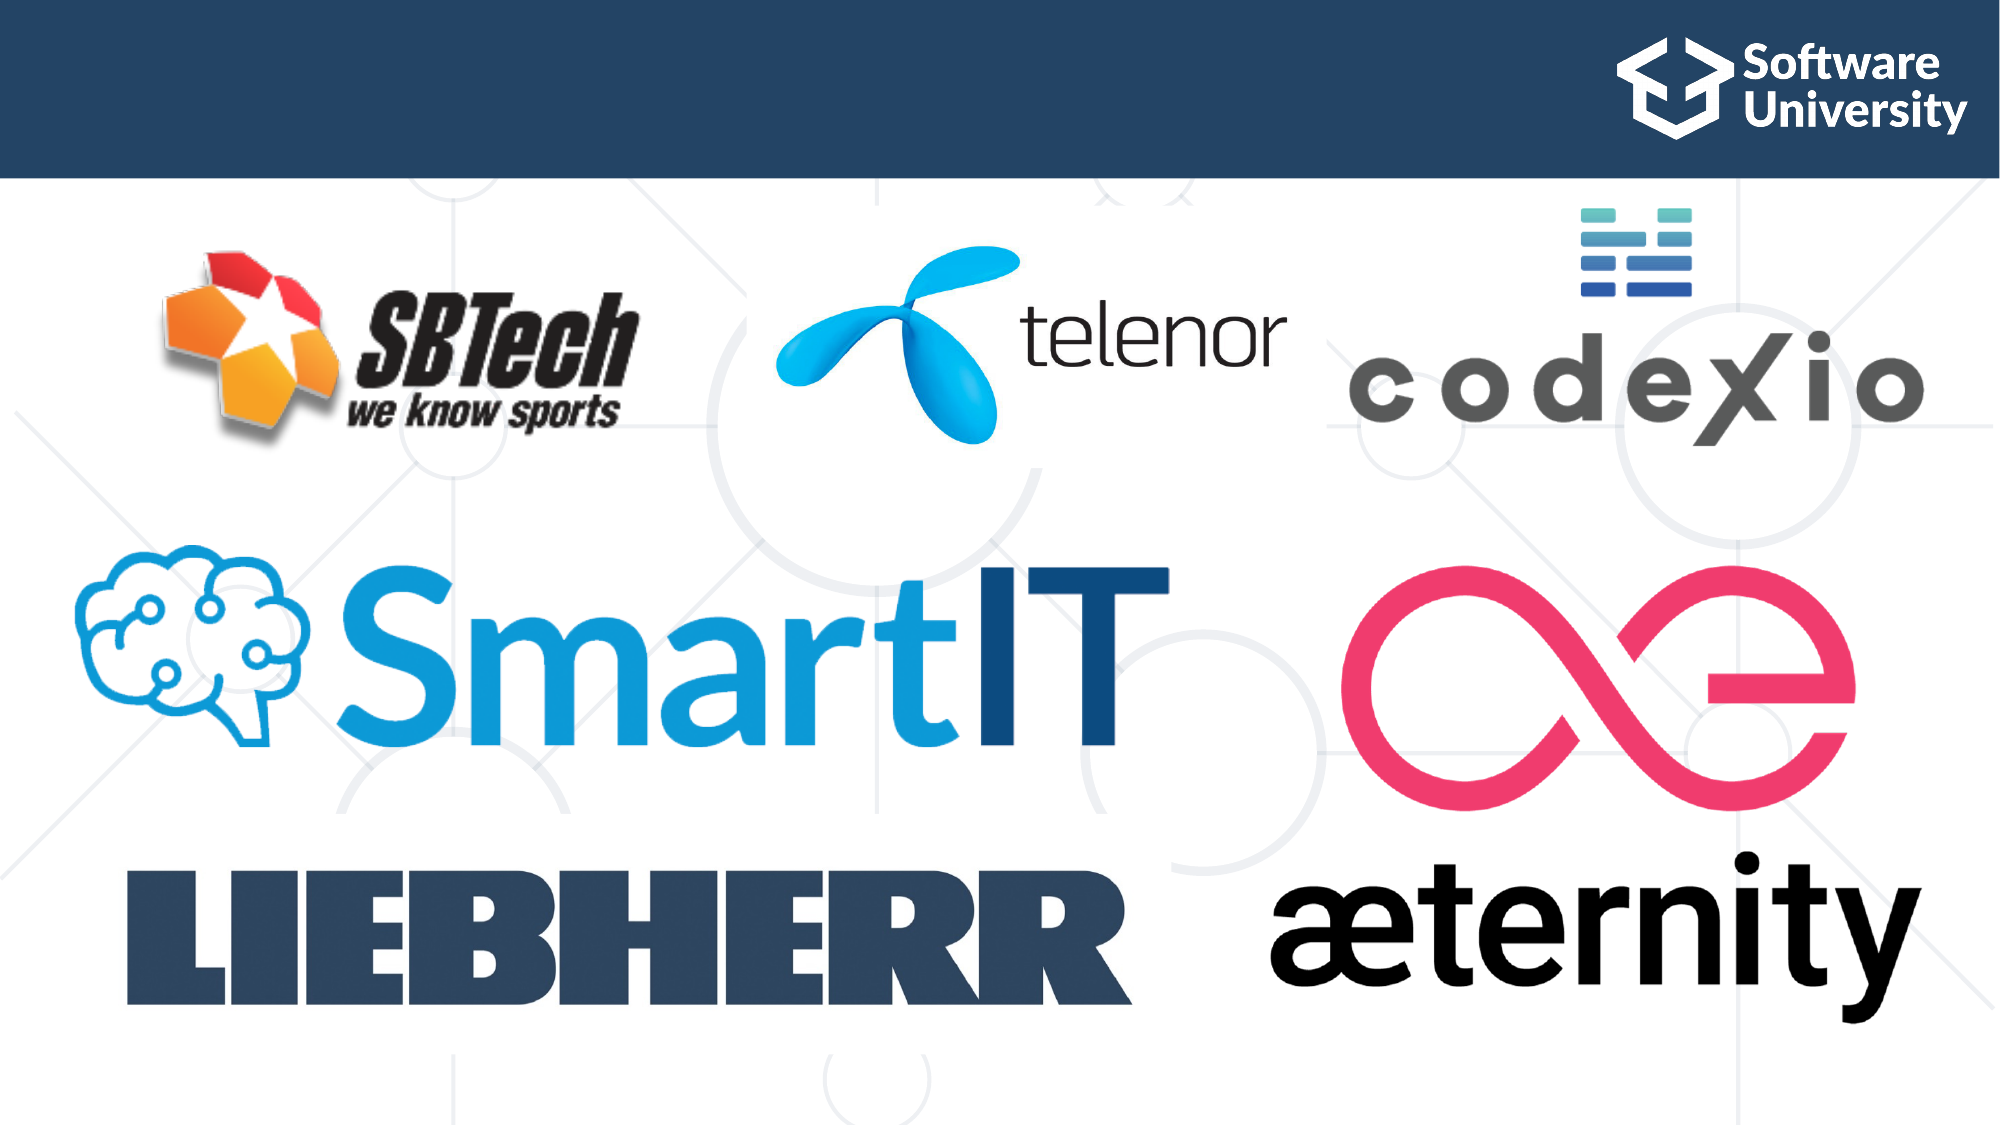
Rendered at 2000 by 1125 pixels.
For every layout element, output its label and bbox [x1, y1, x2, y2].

picture [158, 666, 174, 682]
picture [74, 545, 239, 748]
picture [1617, 37, 1968, 140]
picture [1349, 208, 1925, 447]
picture [86, 558, 301, 738]
picture [203, 601, 218, 617]
picture [1244, 499, 1925, 1046]
picture [249, 647, 265, 663]
picture [74, 813, 1172, 1055]
picture [690, 692, 736, 726]
picture [197, 545, 1170, 748]
picture [74, 205, 1327, 499]
picture [142, 602, 157, 617]
